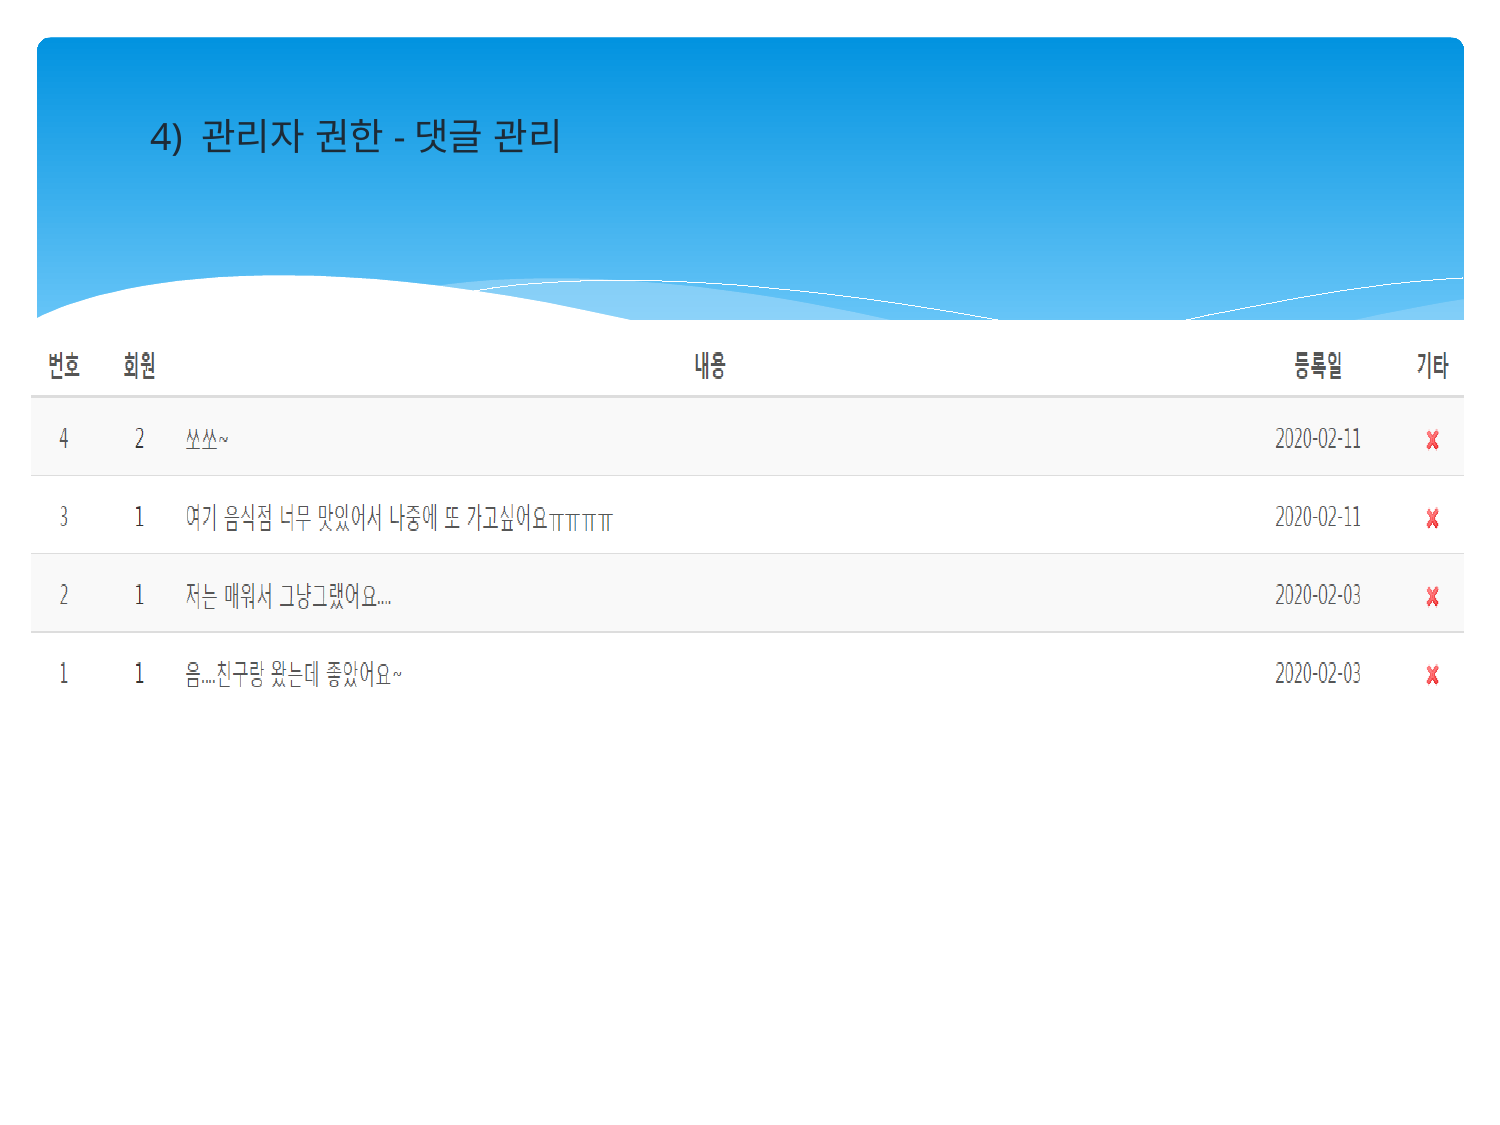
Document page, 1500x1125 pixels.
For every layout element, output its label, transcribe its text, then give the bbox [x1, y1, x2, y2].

picture [30, 320, 1464, 714]
text_box 4) 관리자 권한-댓글 관리 [135, 67, 1485, 200]
